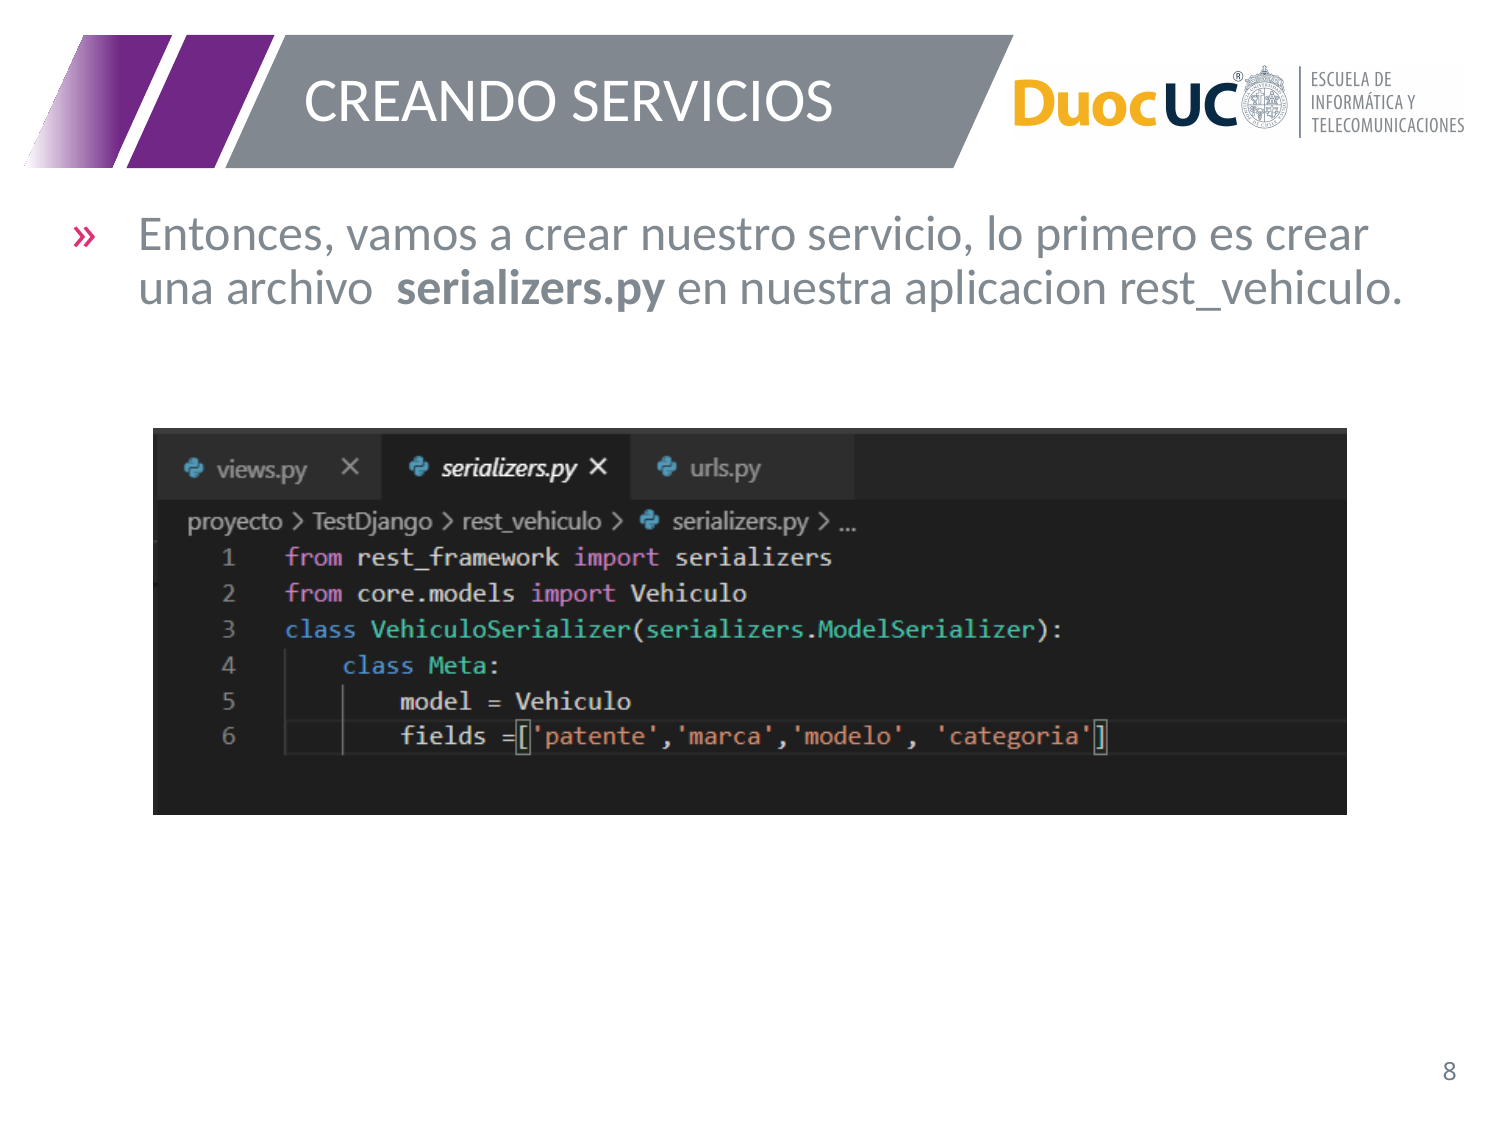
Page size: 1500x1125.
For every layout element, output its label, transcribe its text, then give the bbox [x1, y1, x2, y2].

picture [1013, 63, 1465, 140]
list Entonces, vamos a crear nuestro servicio, lo primero es crear una archivo serializers.py en nuestra aplicacion rest_vehiculo. [48, 199, 1452, 1043]
picture [152, 428, 1348, 815]
title CREANDO SERVICIOS [289, 34, 993, 169]
